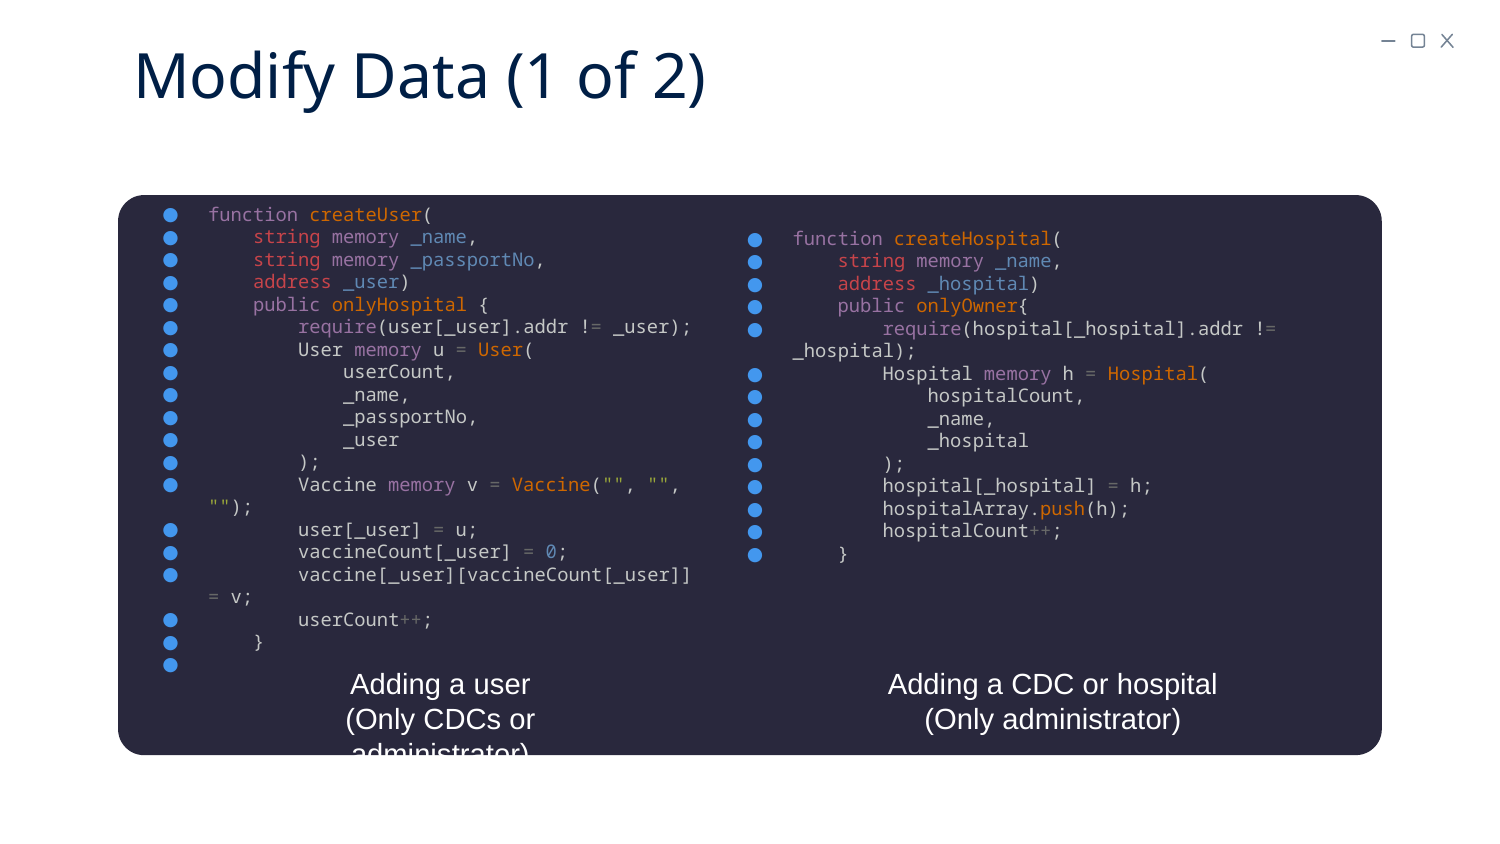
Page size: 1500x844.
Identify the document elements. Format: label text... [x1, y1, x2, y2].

text_box Adding a user (Only CDCs or administrator) [238, 658, 643, 778]
list function createUser( string memory _name, string memory _passportNo, address _user) public onlyHospital { require(user[_user].addr != _user); User memory u = User( userCount, _name, _passportNo, _user ); Vaccine memory v = Vaccine("", "", ""); user[_user] = u; vaccineCount[_user] = 0; vaccine[_user][vaccineCount[_user]] = v; userCount++; } [118, 225, 724, 674]
text_box function createHospital( string memory _name, address _hospital) public onlyOwner{ require(hospital[_hospital].addr != _hospital); Hospital memory h = Hospital( hospitalCount, _name, _hospital ); hospital[_hospital] = h; hospitalArray.push(h); hospitalCount++; } [702, 225, 1382, 588]
text_box Adding a CDC or hospital (Only administrator) [850, 657, 1256, 743]
title Modify Data (1 of 2) [118, 0, 1382, 156]
